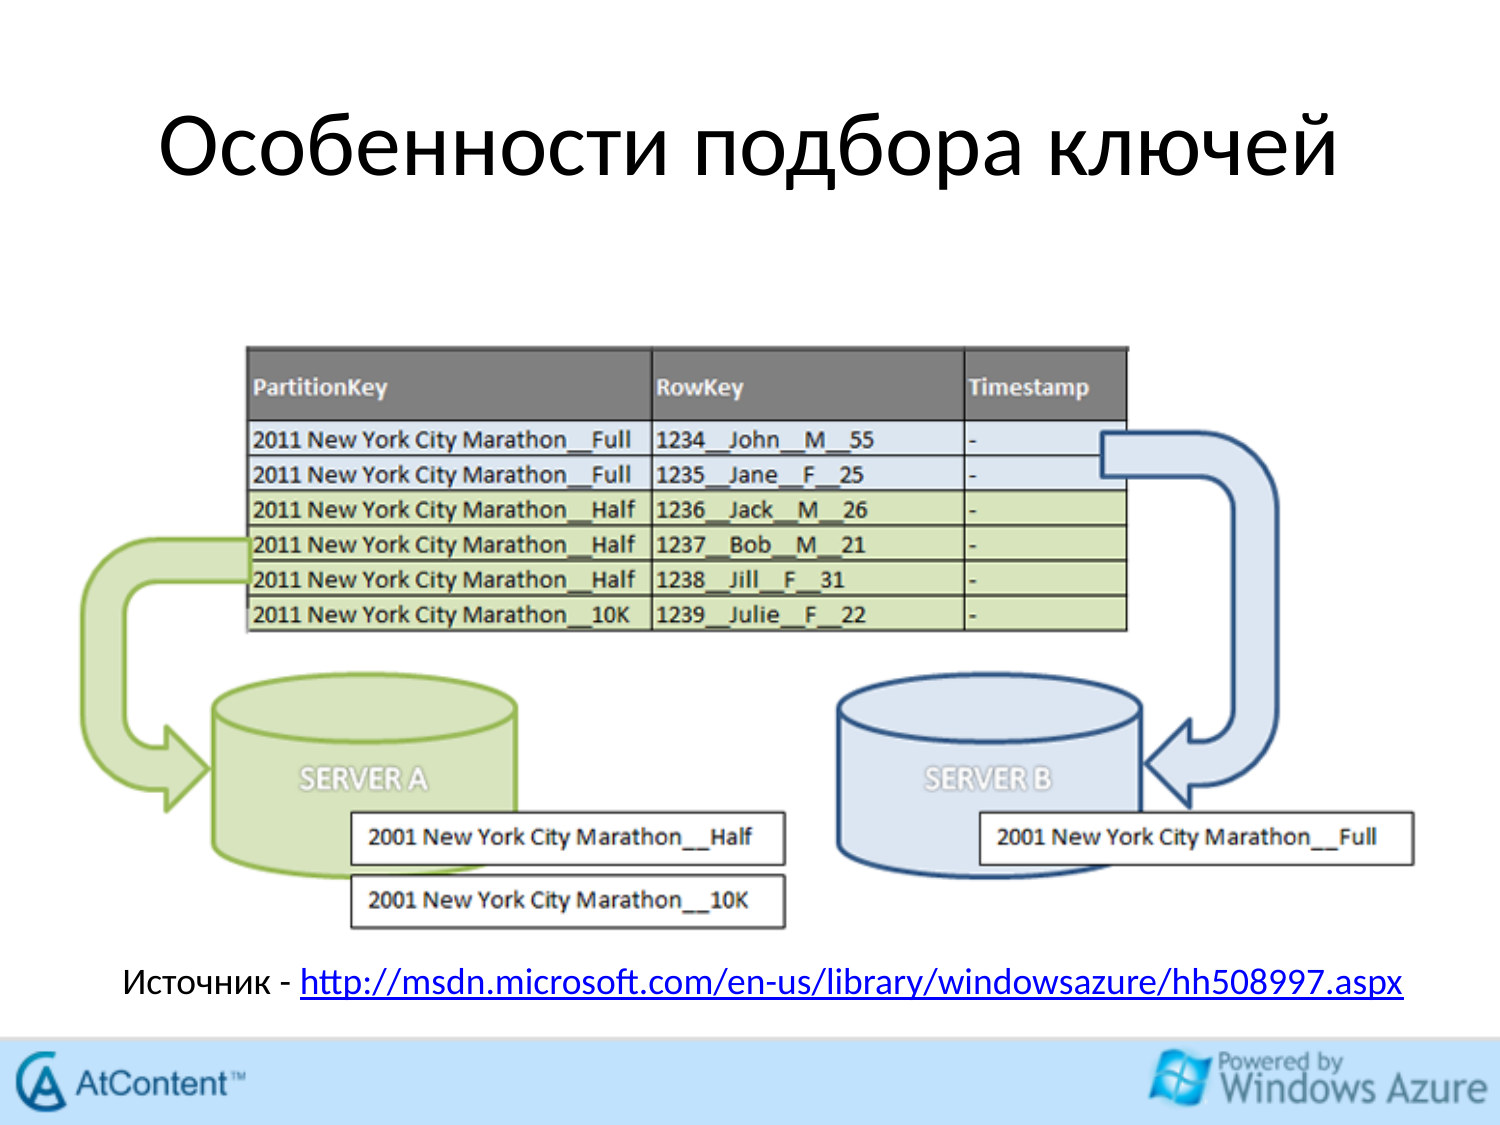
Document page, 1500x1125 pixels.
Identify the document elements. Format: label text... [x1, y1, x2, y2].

title Особенности подбора ключей [75, 45, 1425, 233]
text_box Источник - http://msdn.microsoft.com/en-us/library/windowsazure/hh508997.aspx [107, 949, 1419, 1010]
picture [0, 0, 1500, 1125]
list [74, 329, 1426, 938]
